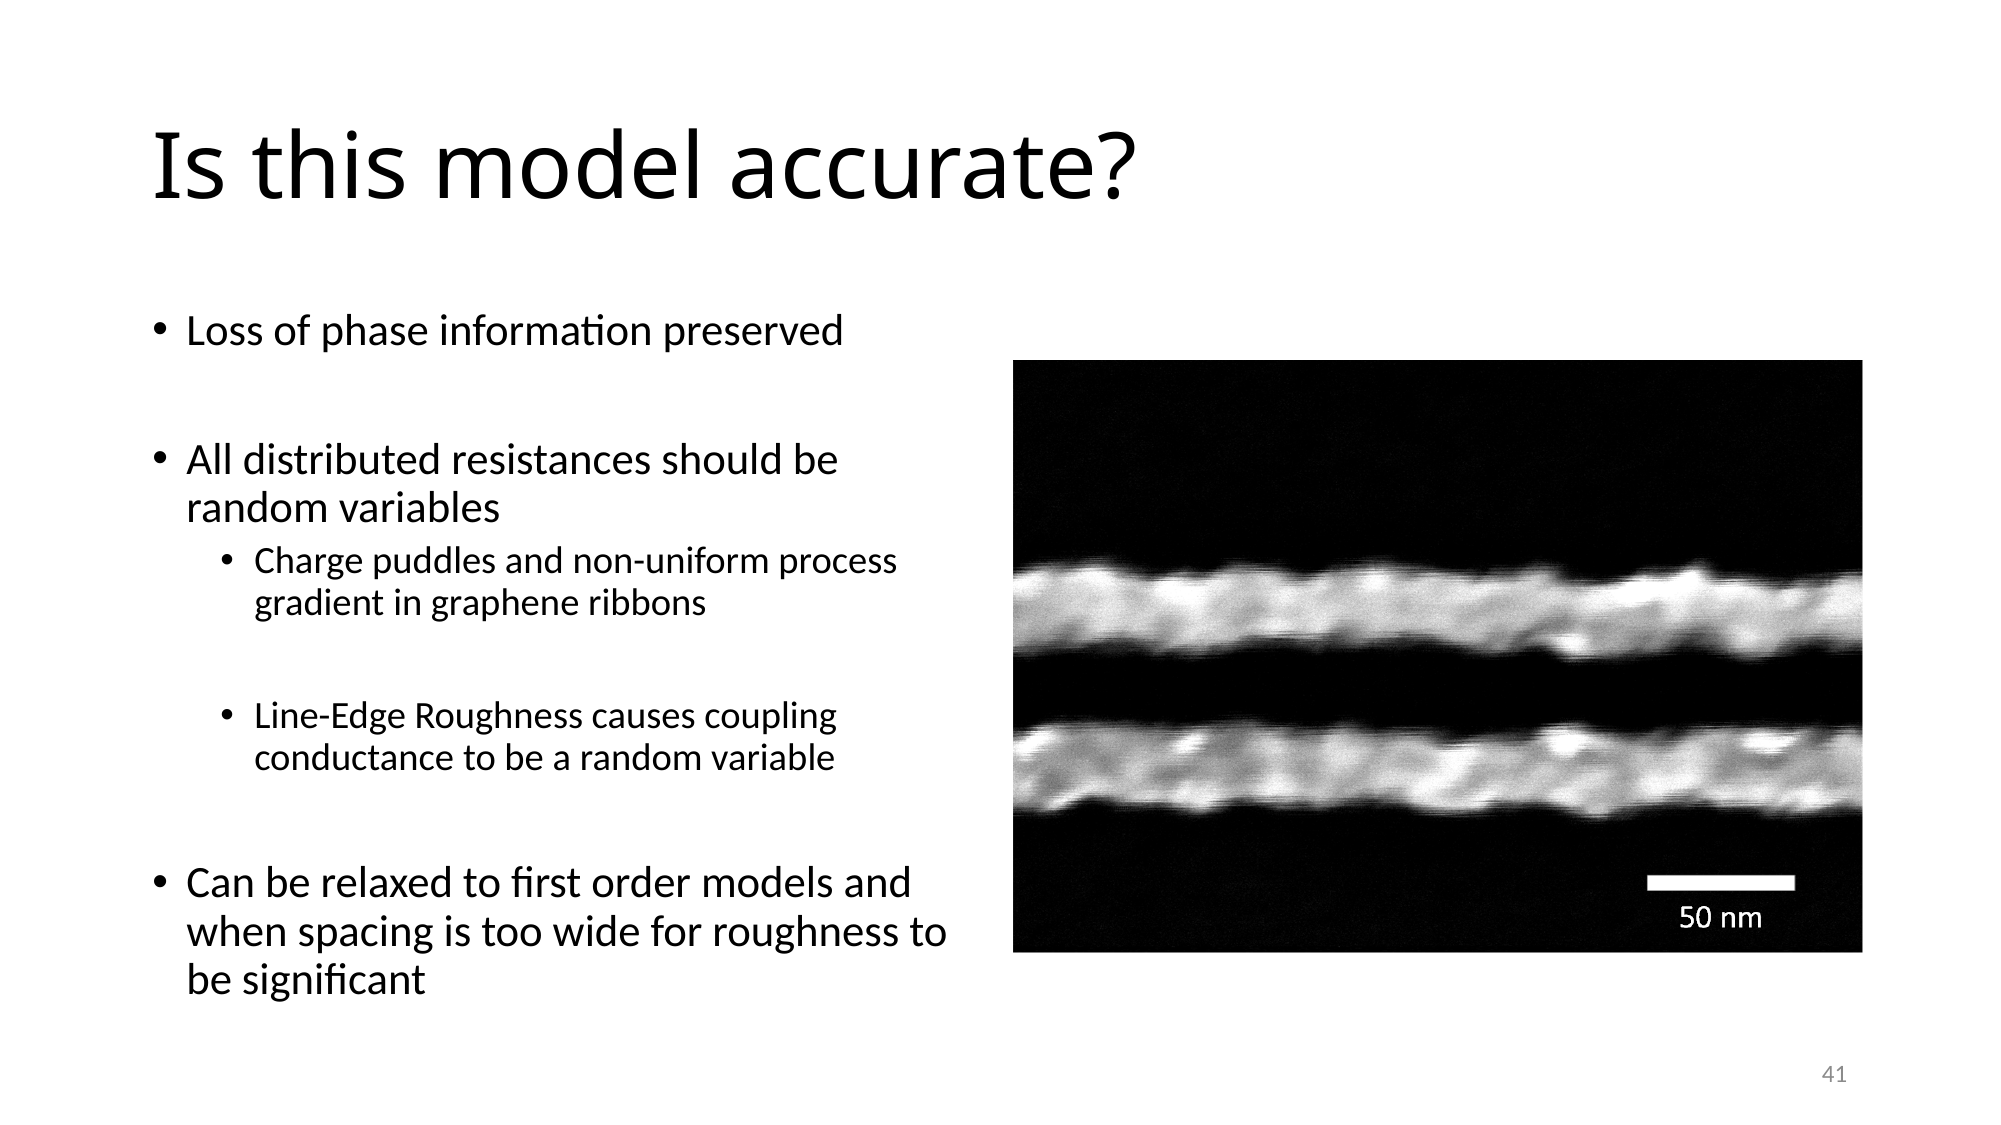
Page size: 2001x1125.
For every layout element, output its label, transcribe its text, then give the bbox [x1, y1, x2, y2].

title Is this model accurate? [137, 59, 1863, 278]
slide_number 41 [1412, 1042, 1863, 1103]
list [1012, 359, 1863, 953]
list Loss of phase information preserved All distributed resistances should be random variables Charge puddles and non-uniform process gradient in graphene ribbons Line-Edge Roughness causes coupling conductance to be a random variable Can be relaxed to first order models and when spacing is too wide for roughness to be significant [137, 299, 988, 1014]
